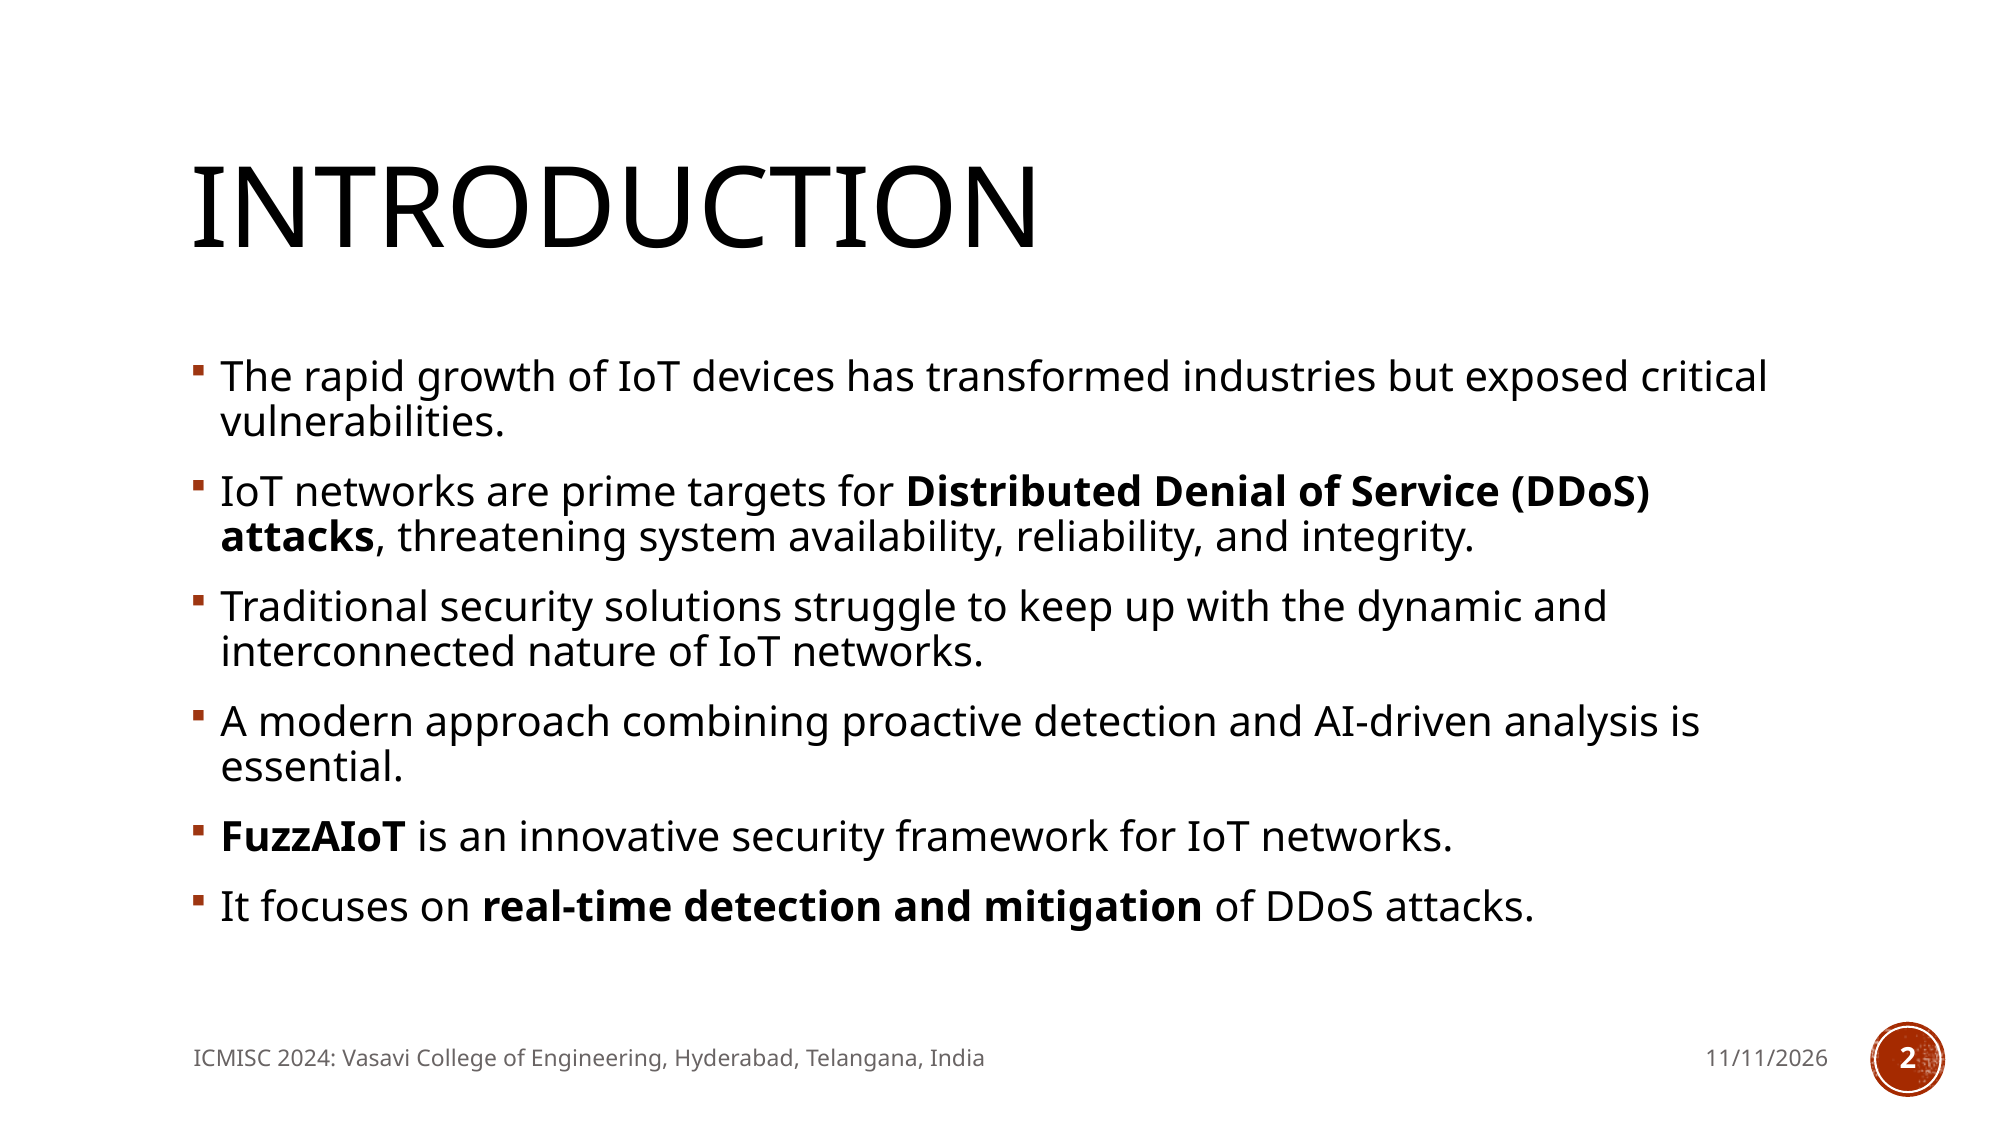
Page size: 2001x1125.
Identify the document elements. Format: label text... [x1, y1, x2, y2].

footer ICMISC 2024: Vasavi College of Engineering, Hyderabad, Telangana, India [178, 1028, 1217, 1089]
slide_number 2 [1855, 1028, 1961, 1089]
list The rapid growth of IoT devices has transformed industries but exposed critical vulnerabilities. IoT networks are prime targets for Distributed Denial of Service (DDoS) attacks, threatening system availability, reliability, and integrity. Traditional security solutions struggle to keep up with the dynamic and interconnected nature of IoT networks. A modern approach combining proactive detection and AI-driven analysis is essential. FuzzAIoT is an innovative security framework for IoT networks. It focuses on real-time detection and mitigation of DDoS attacks. [175, 348, 1826, 1013]
title Introduction [175, 79, 1826, 344]
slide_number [1306, 1028, 1844, 1089]
